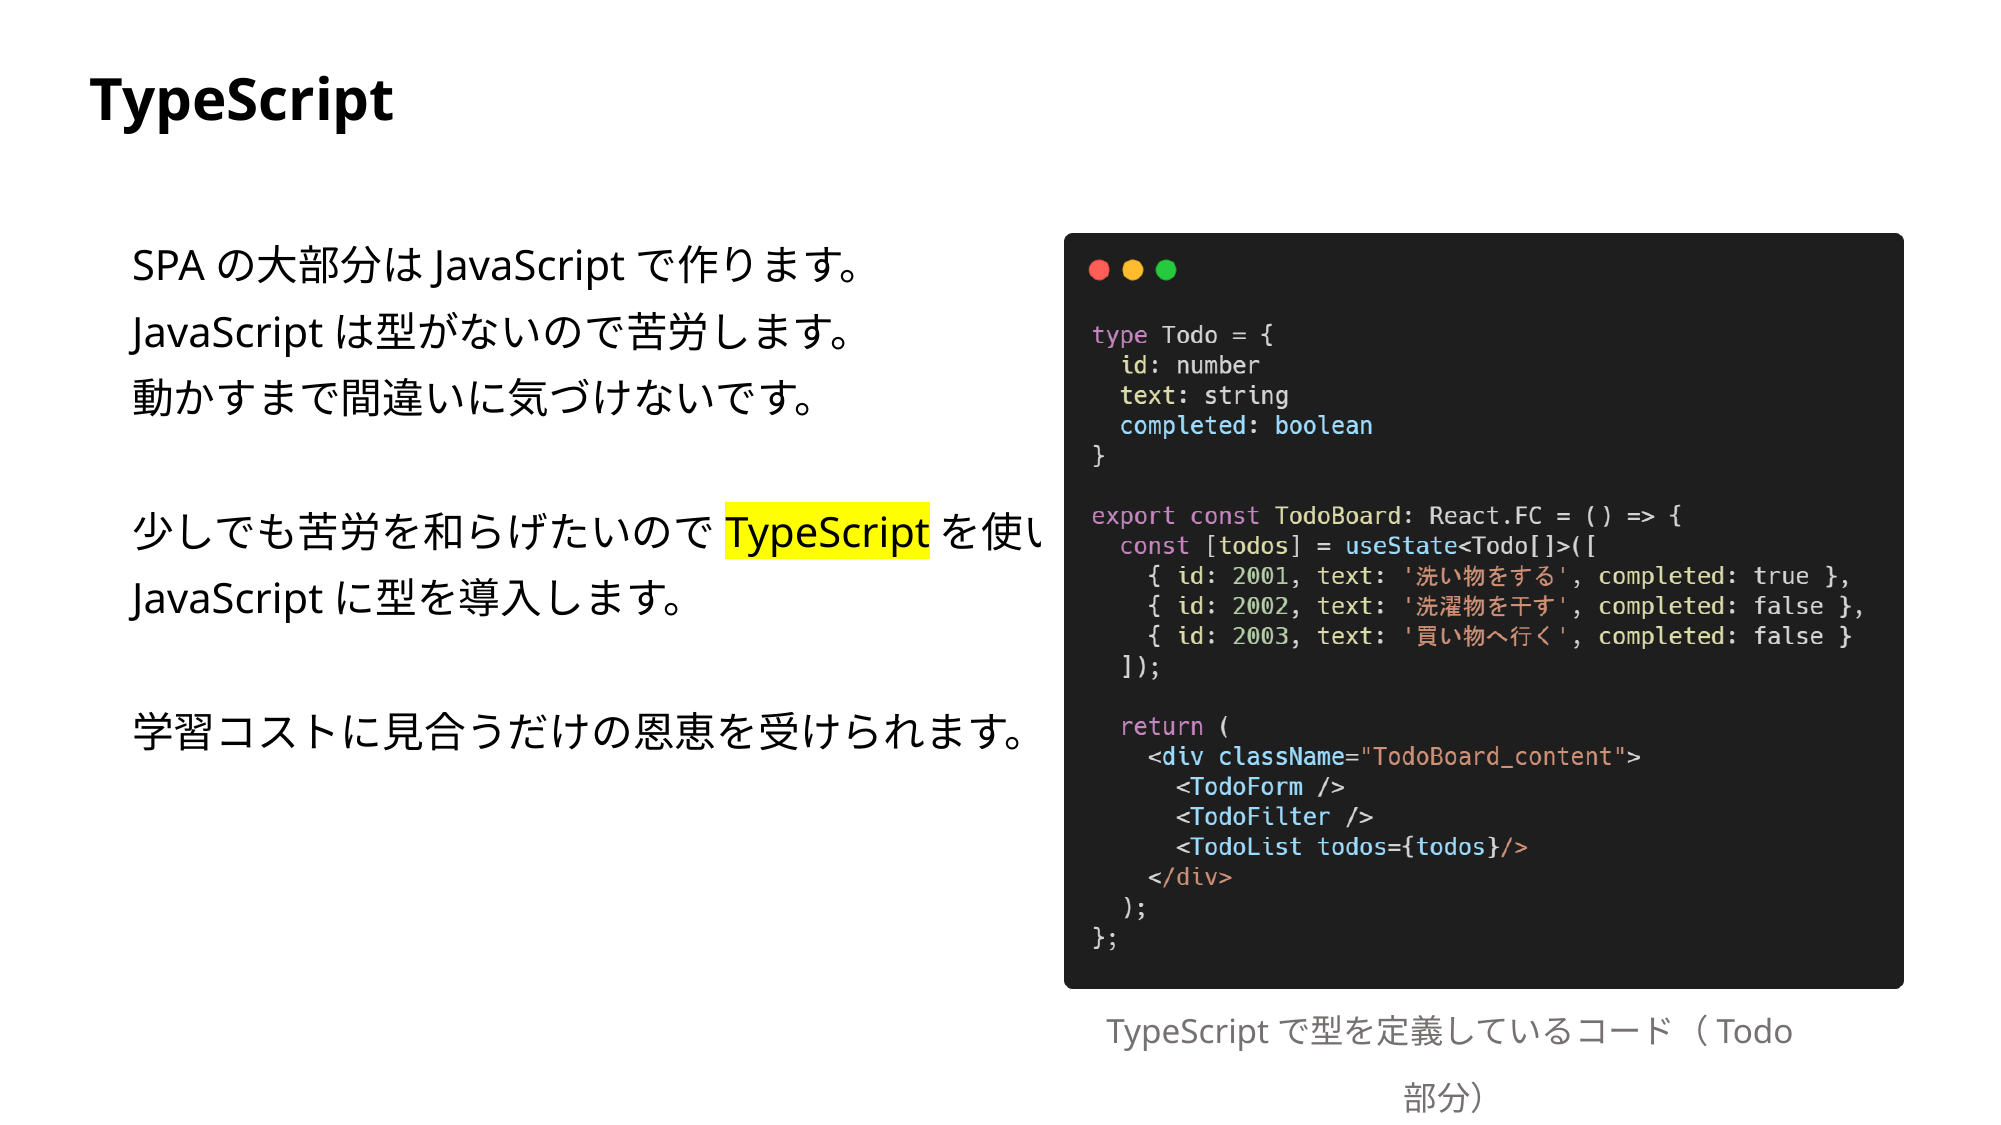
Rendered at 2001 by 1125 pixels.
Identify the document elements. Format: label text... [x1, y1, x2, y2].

text_box SPAの大部分はJavaScriptで作ります。 JavaScriptは型がないので苦労します。 動かすまで間違いに気づけないです。 少しでも苦労を和らげたいのでTypeScriptを使い、 JavaScriptに型を導入します。 学習コストに見合うだけの恩恵を受けられます。 [117, 214, 1040, 763]
picture [1040, 214, 1934, 1013]
text_box TypeScript [74, 54, 1454, 140]
text_box TypeScriptで型を定義しているコード（Todo部分） [1089, 1013, 1818, 1117]
